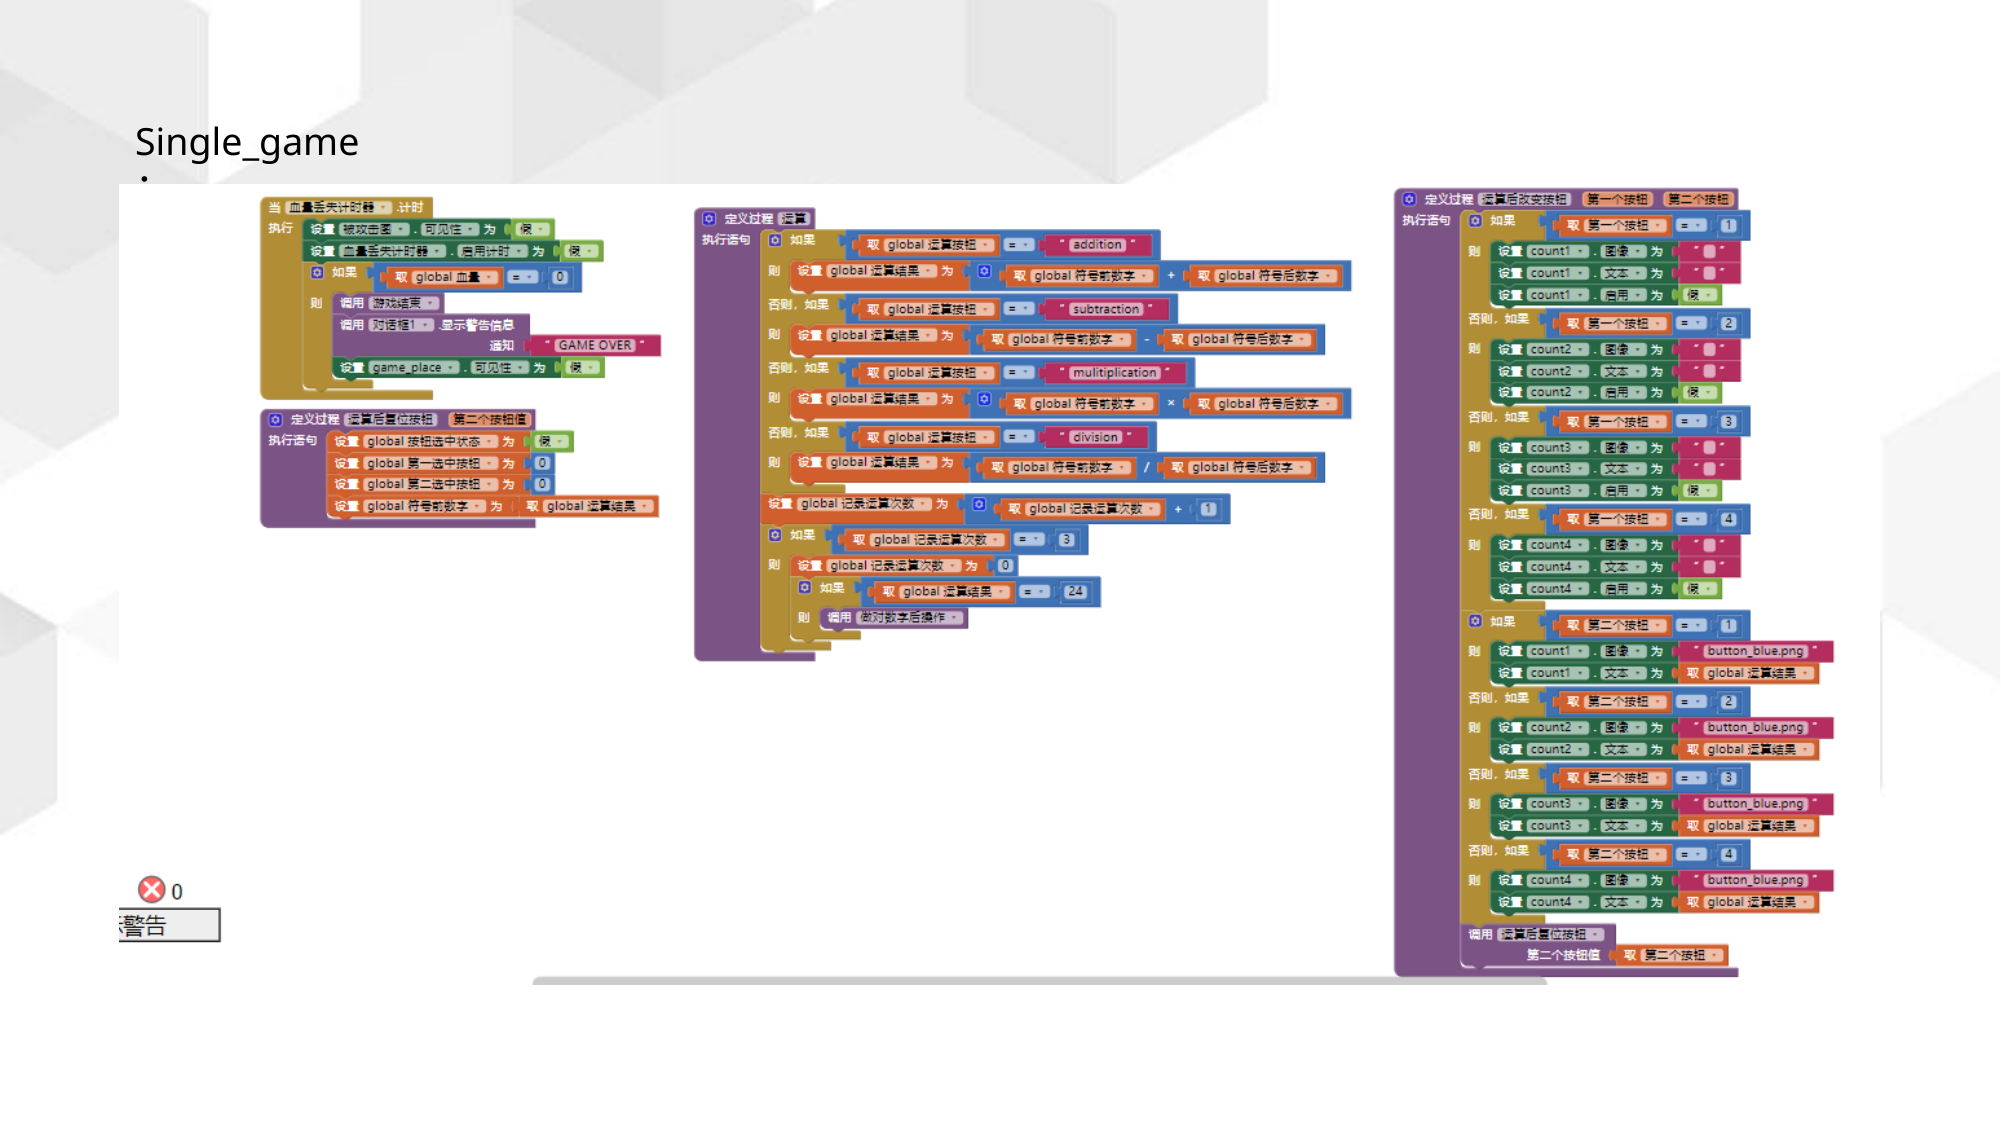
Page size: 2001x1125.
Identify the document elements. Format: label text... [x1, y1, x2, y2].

picture [0, 0, 2001, 1125]
text_box Single_game： [120, 110, 408, 184]
